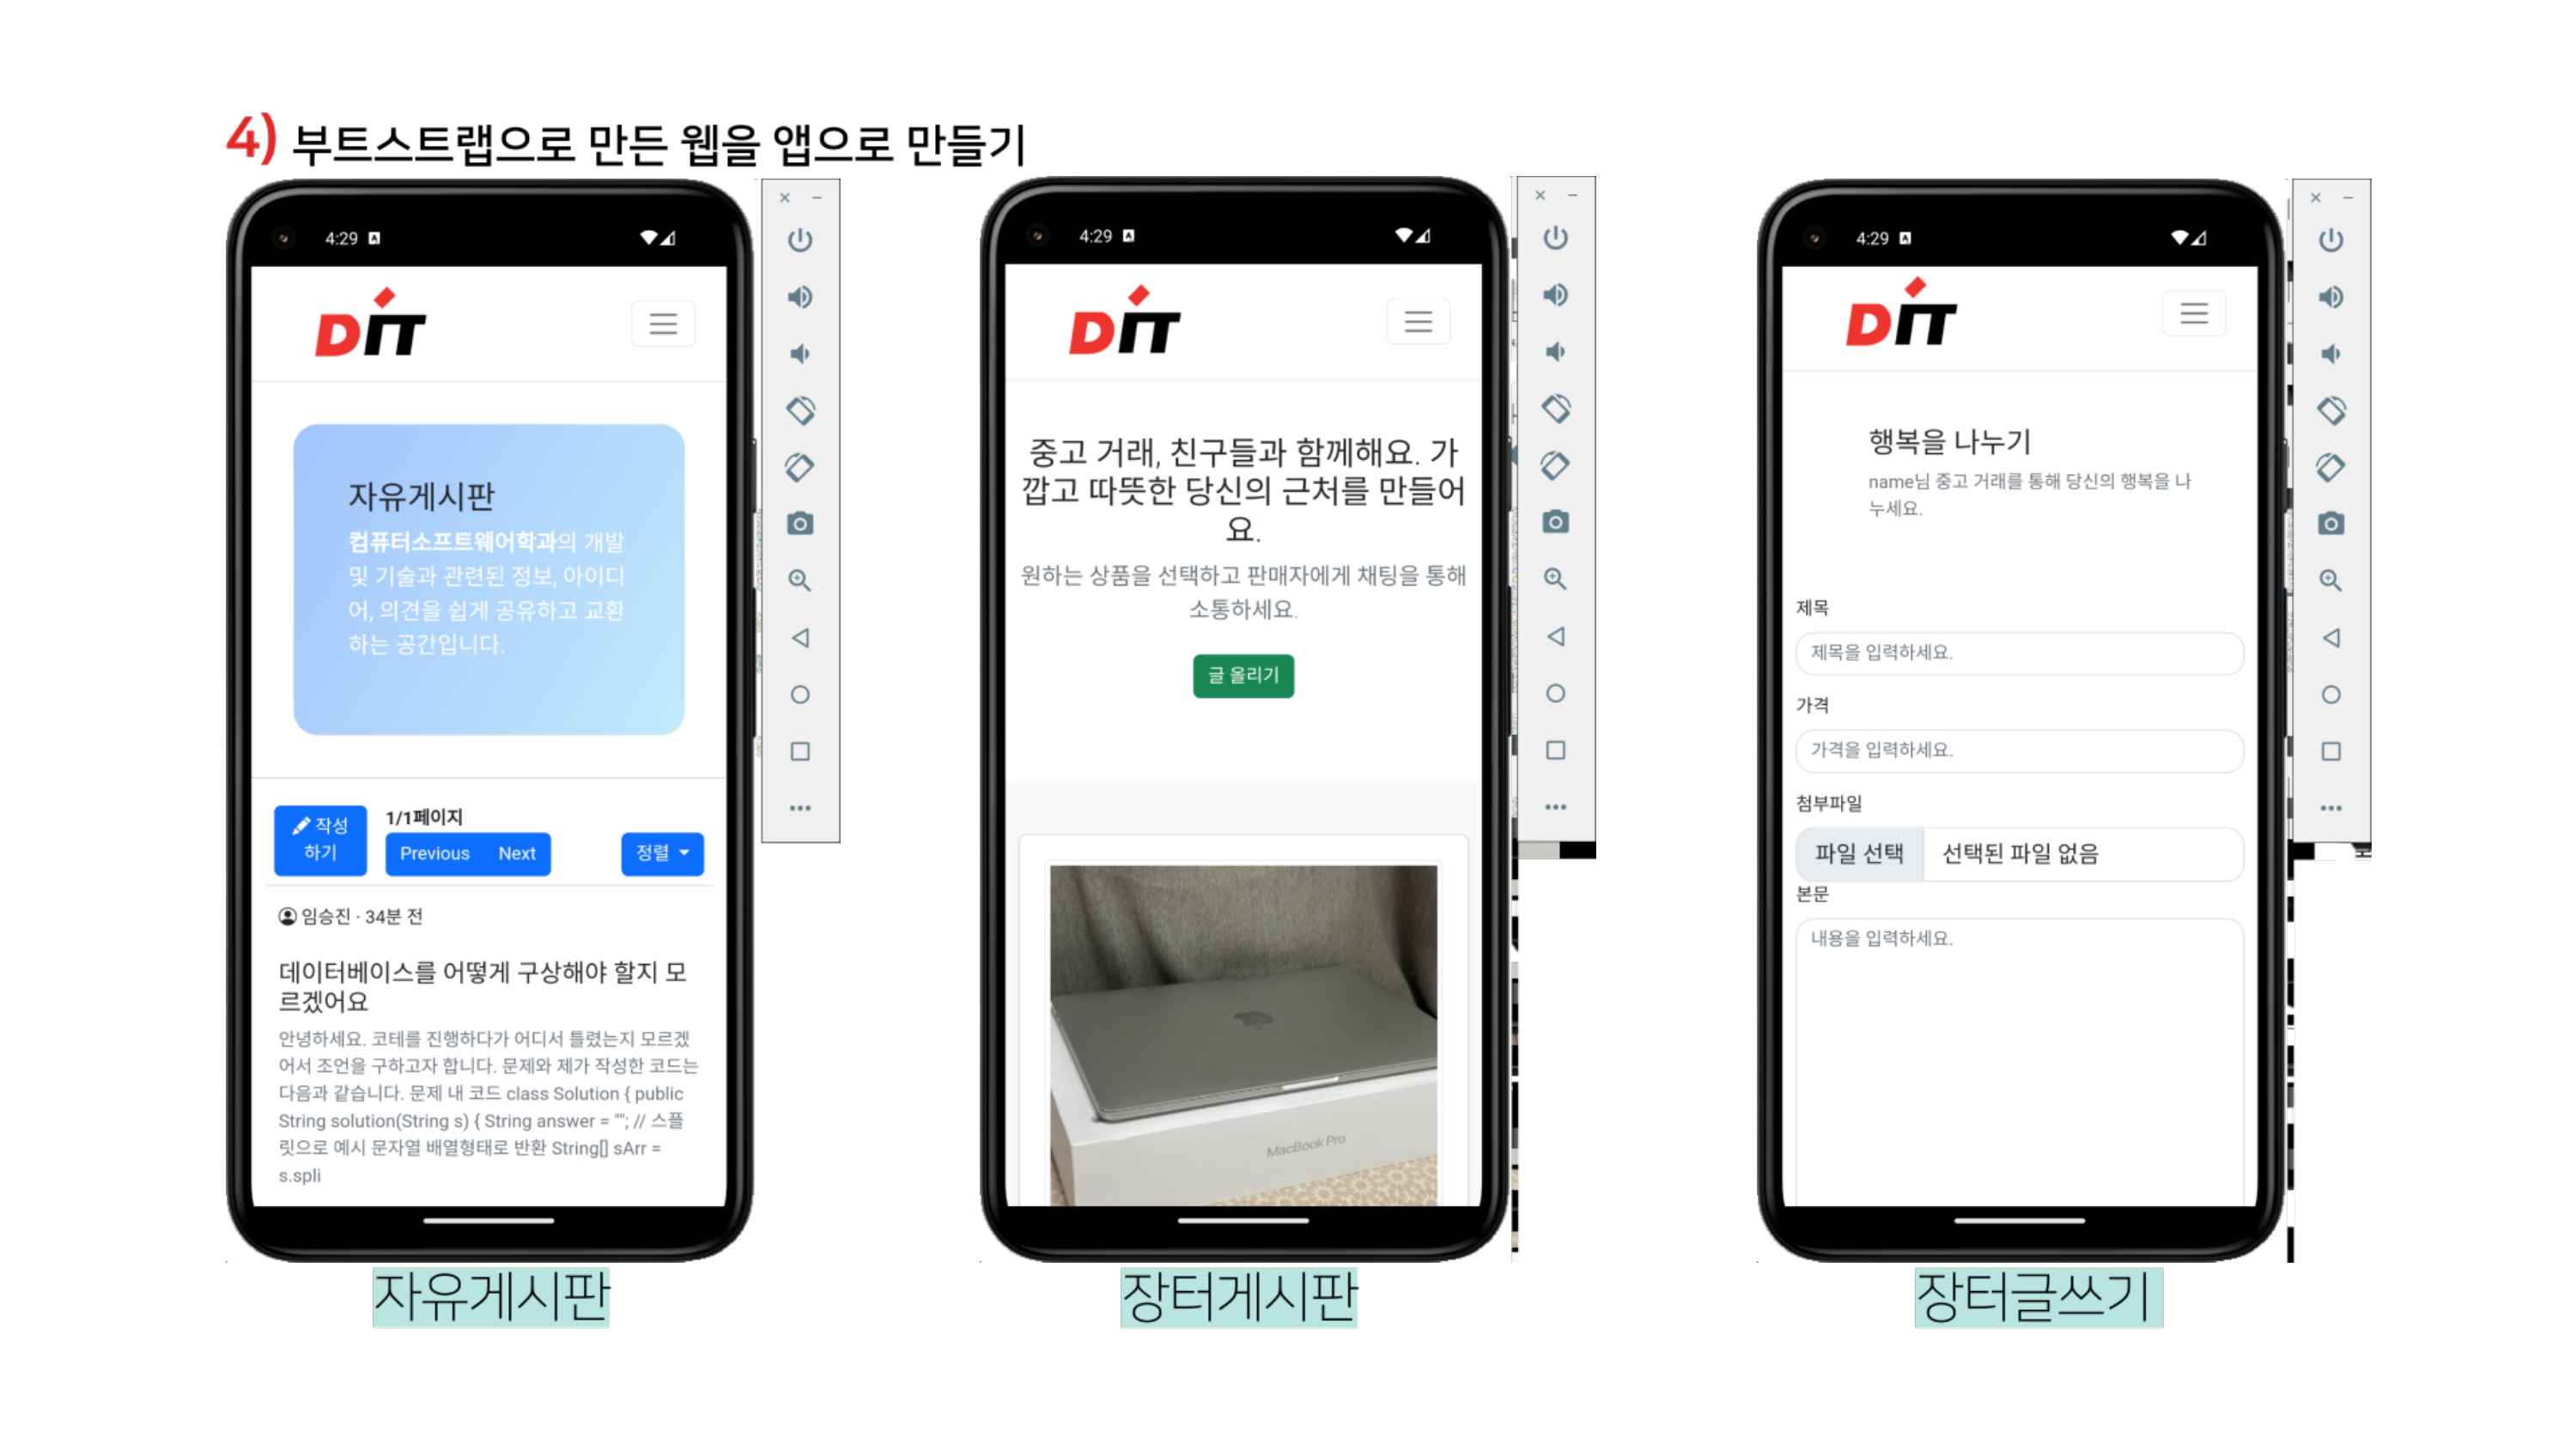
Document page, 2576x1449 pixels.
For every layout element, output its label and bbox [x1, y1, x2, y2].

text_box [1757, 179, 2372, 1263]
picture [209, 74, 1072, 226]
picture [1897, 1234, 2205, 1383]
text_box [226, 224, 841, 1263]
picture [355, 1234, 666, 1382]
text_box [980, 175, 1596, 1263]
picture [1103, 1234, 1417, 1383]
